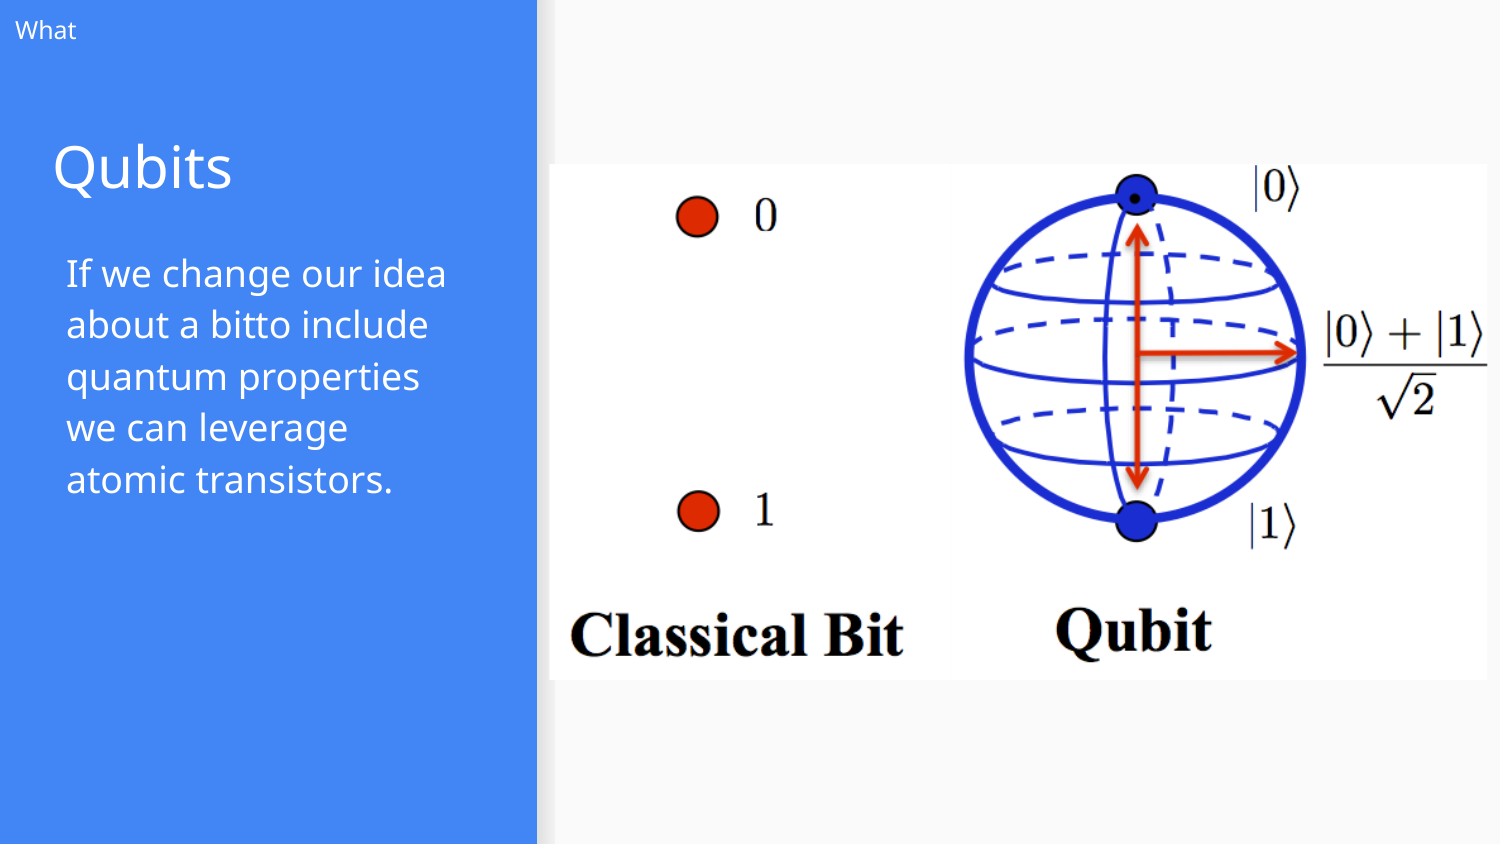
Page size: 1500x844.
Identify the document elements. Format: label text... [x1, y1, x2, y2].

text_box What [0, 0, 97, 69]
list to include quantum properties we can leverage atomic transistors. [51, 279, 483, 547]
picture [549, 163, 1488, 680]
title Qubits [37, 58, 498, 216]
list If we change our idea about a bit [51, 227, 483, 279]
